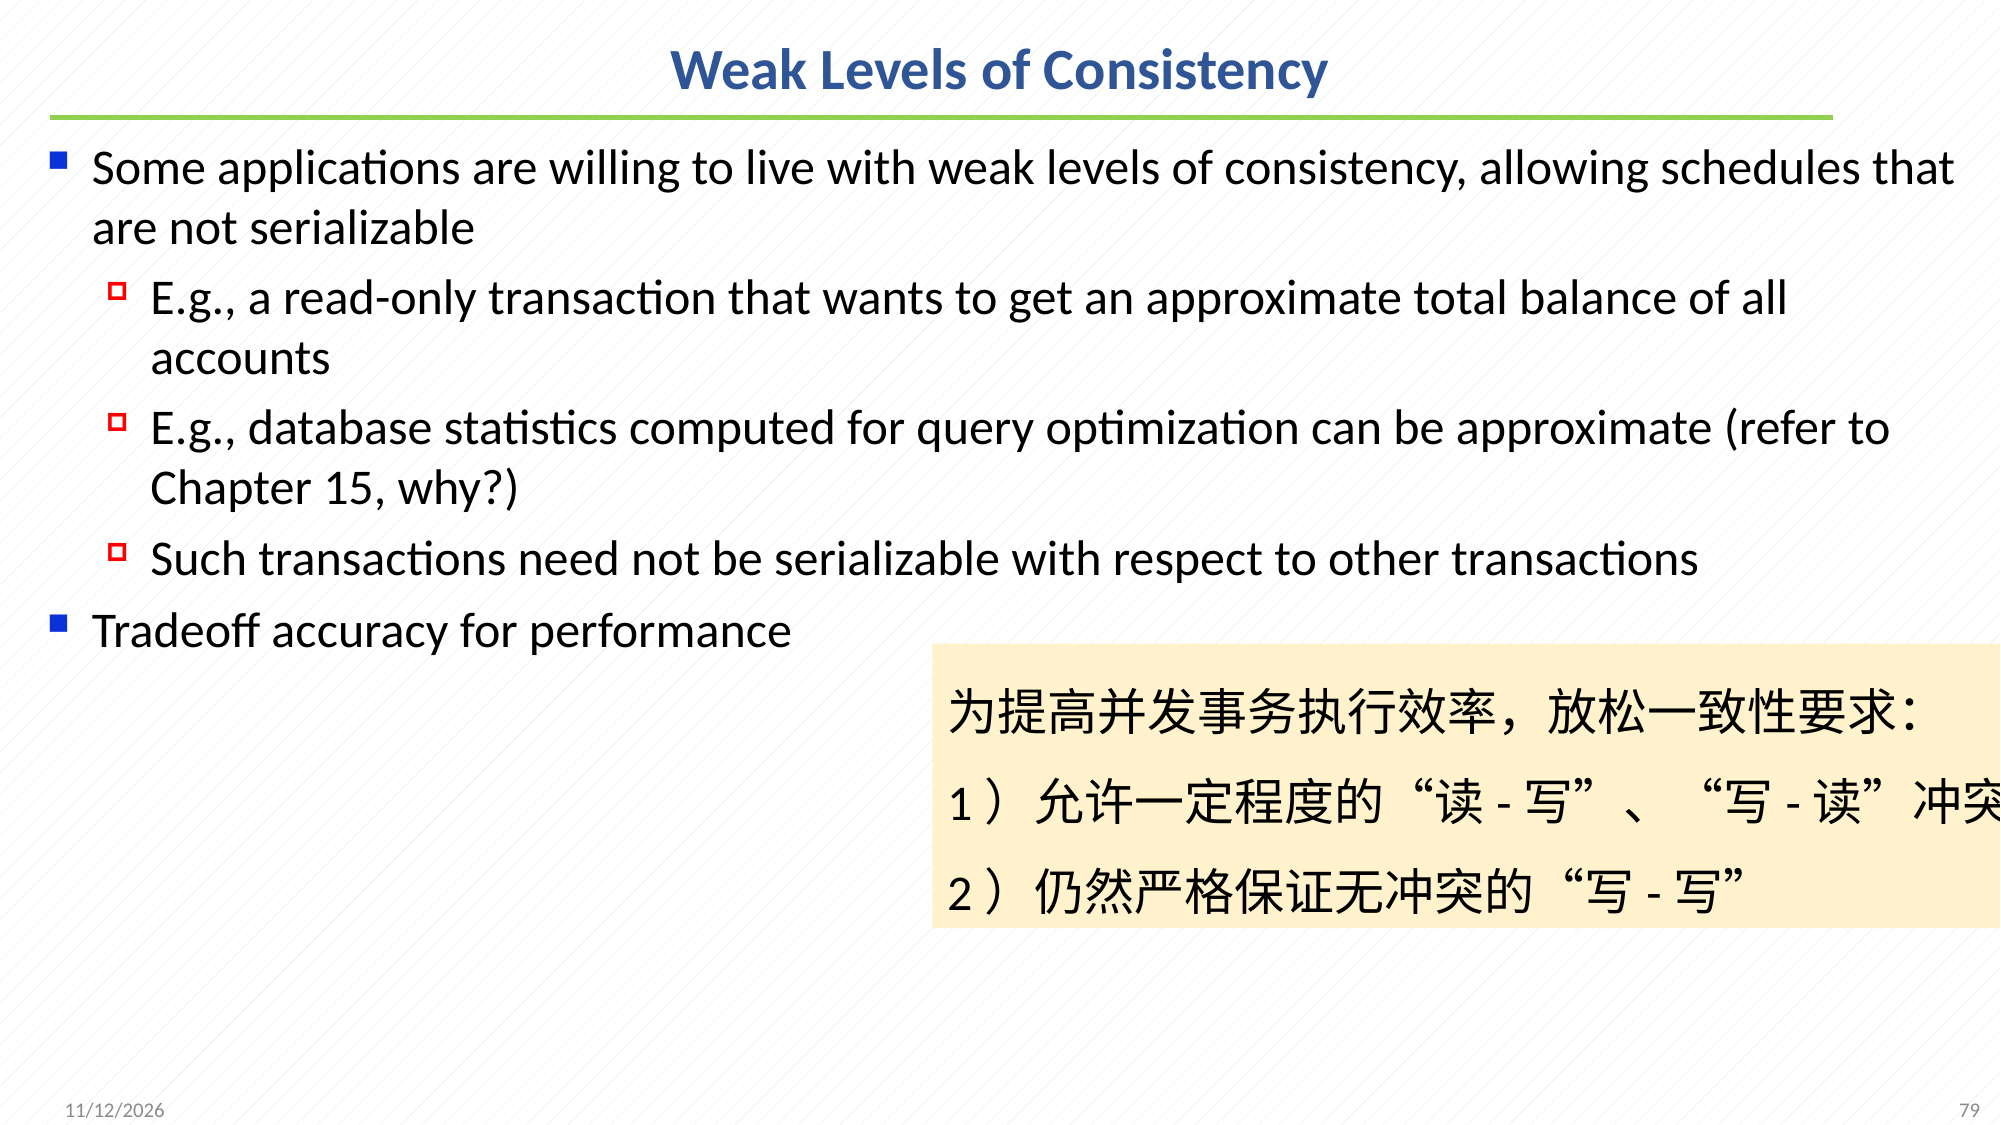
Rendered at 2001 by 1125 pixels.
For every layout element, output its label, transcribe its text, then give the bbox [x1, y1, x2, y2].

list Some applications are willing to live with weak levels of consistency, allowing schedules that are not serializable E.g., a read-only transaction that wants to get an approximate total balance of all accounts E.g., database statistics computed for query optimization can be approximate (refer to Chapter 15, why?) Such transactions need not be serializable with respect to other transactions Tradeoff accuracy for performance [32, 126, 1974, 1081]
text_box 为提高并发事务执行效率，放松一致性要求： 1）允许一定程度的“读-写”、“写-读”冲突 2）仍然严格保证无冲突的“写-写” [932, 643, 2000, 929]
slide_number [49, 1079, 500, 1125]
slide_number 79 [1545, 1079, 1996, 1125]
title Weak Levels of Consistency [50, 13, 1949, 126]
